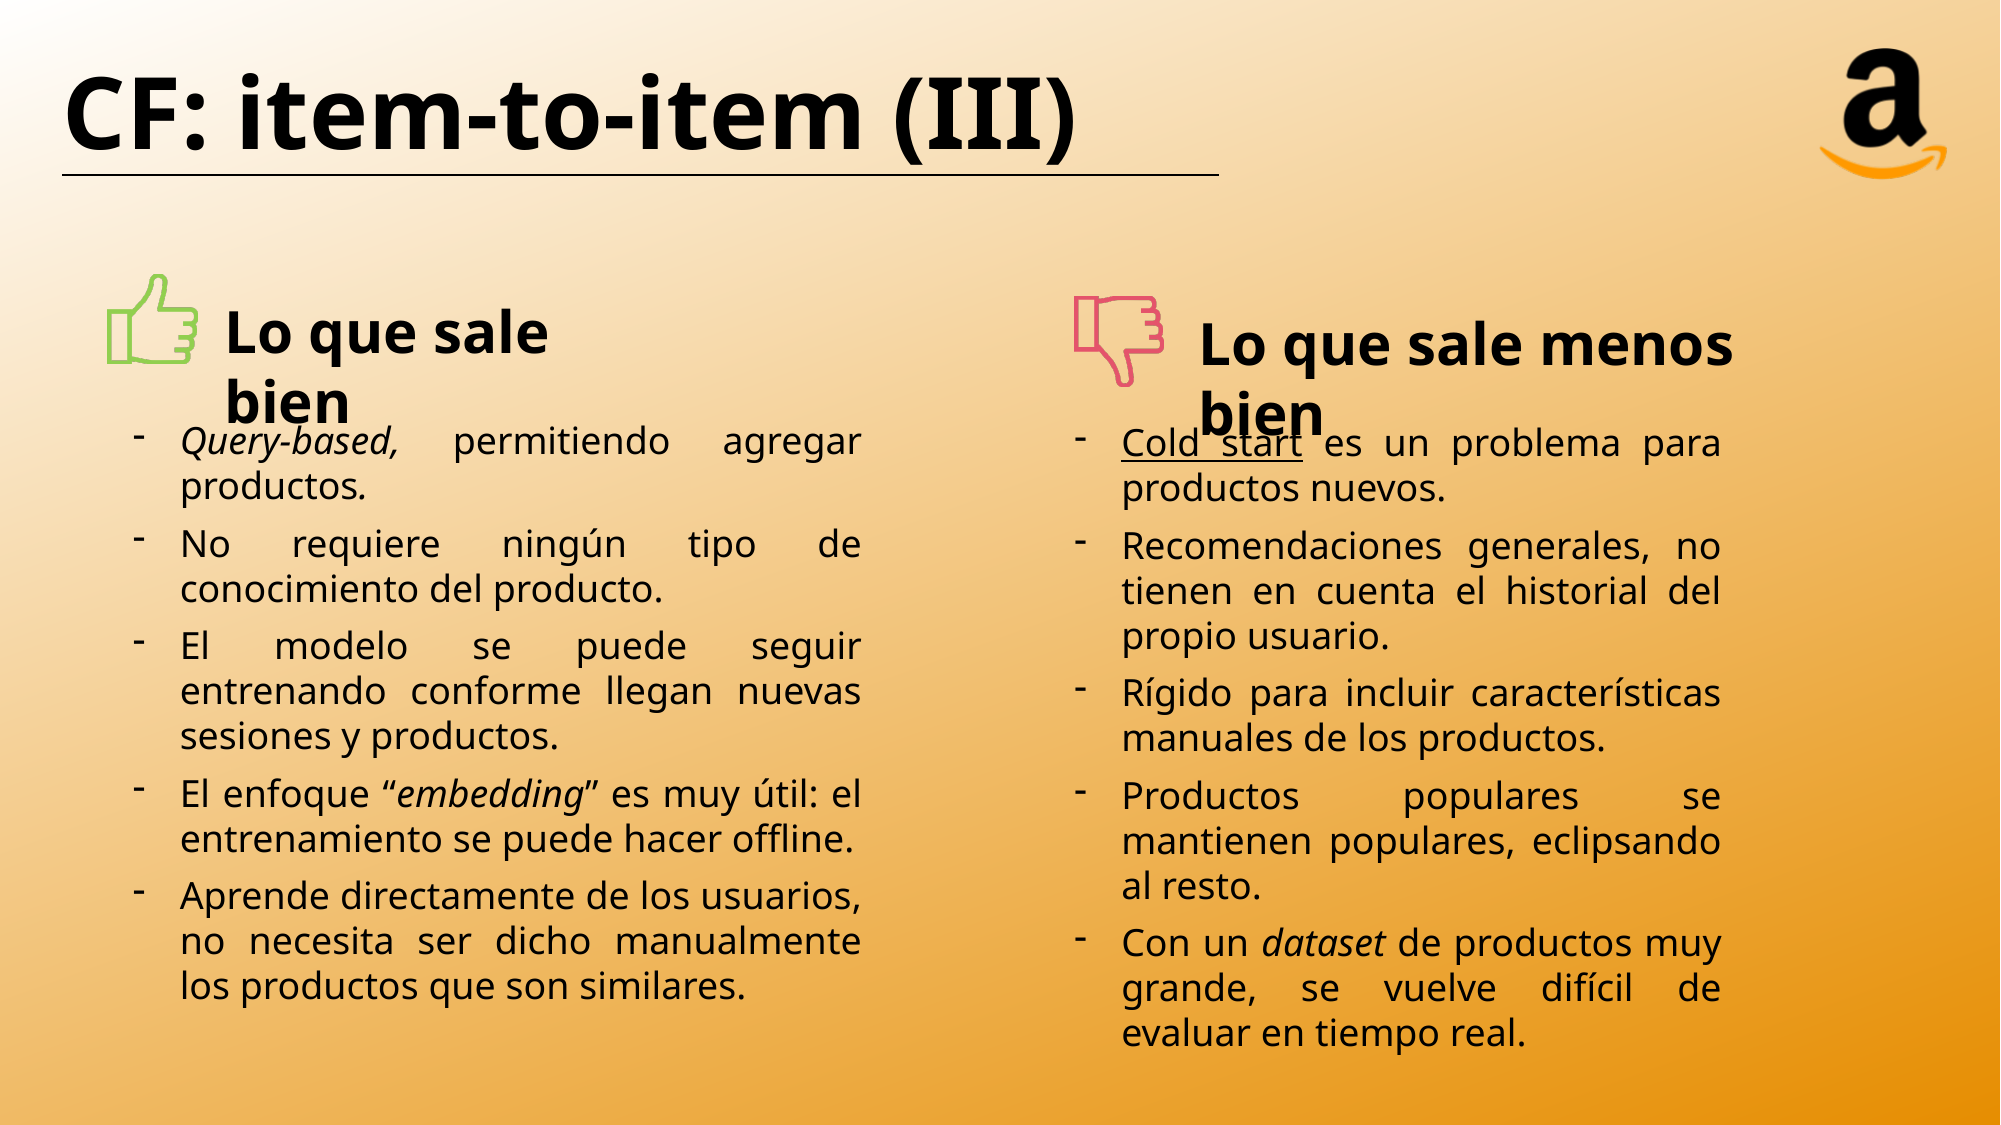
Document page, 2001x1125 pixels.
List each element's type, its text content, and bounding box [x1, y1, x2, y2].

text_box Query-based, permitiendo agregar productos. No requiere ningún tipo de conocimiento del producto. El modelo se puede seguir entrenando conforme llegan nuevas sesiones y productos. El enfoque “embedding” es muy útil: el entrenamiento se puede hacer offline. Aprende directamente de los usuarios, no necesita ser dicho manualmente los productos que son similares. [132, 416, 863, 1020]
picture [1814, 46, 1951, 183]
text_box Lo que sale menos bien [1198, 306, 1776, 364]
picture [1074, 296, 1164, 387]
text_box Lo que sale bien [224, 294, 634, 352]
title CF: item-to-item (III) [62, 47, 1521, 172]
text_box Cold start es un problema para productos nuevos. Recomendaciones generales, no tienen en cuenta el historial del propio usuario. Rígido para incluir características manuales de los productos. Productos populares se mantienen populares, eclipsando al resto. Con un dataset de productos muy grande, se vuelve difícil de evaluar en tiempo real. [1074, 419, 1723, 928]
picture [107, 274, 198, 364]
